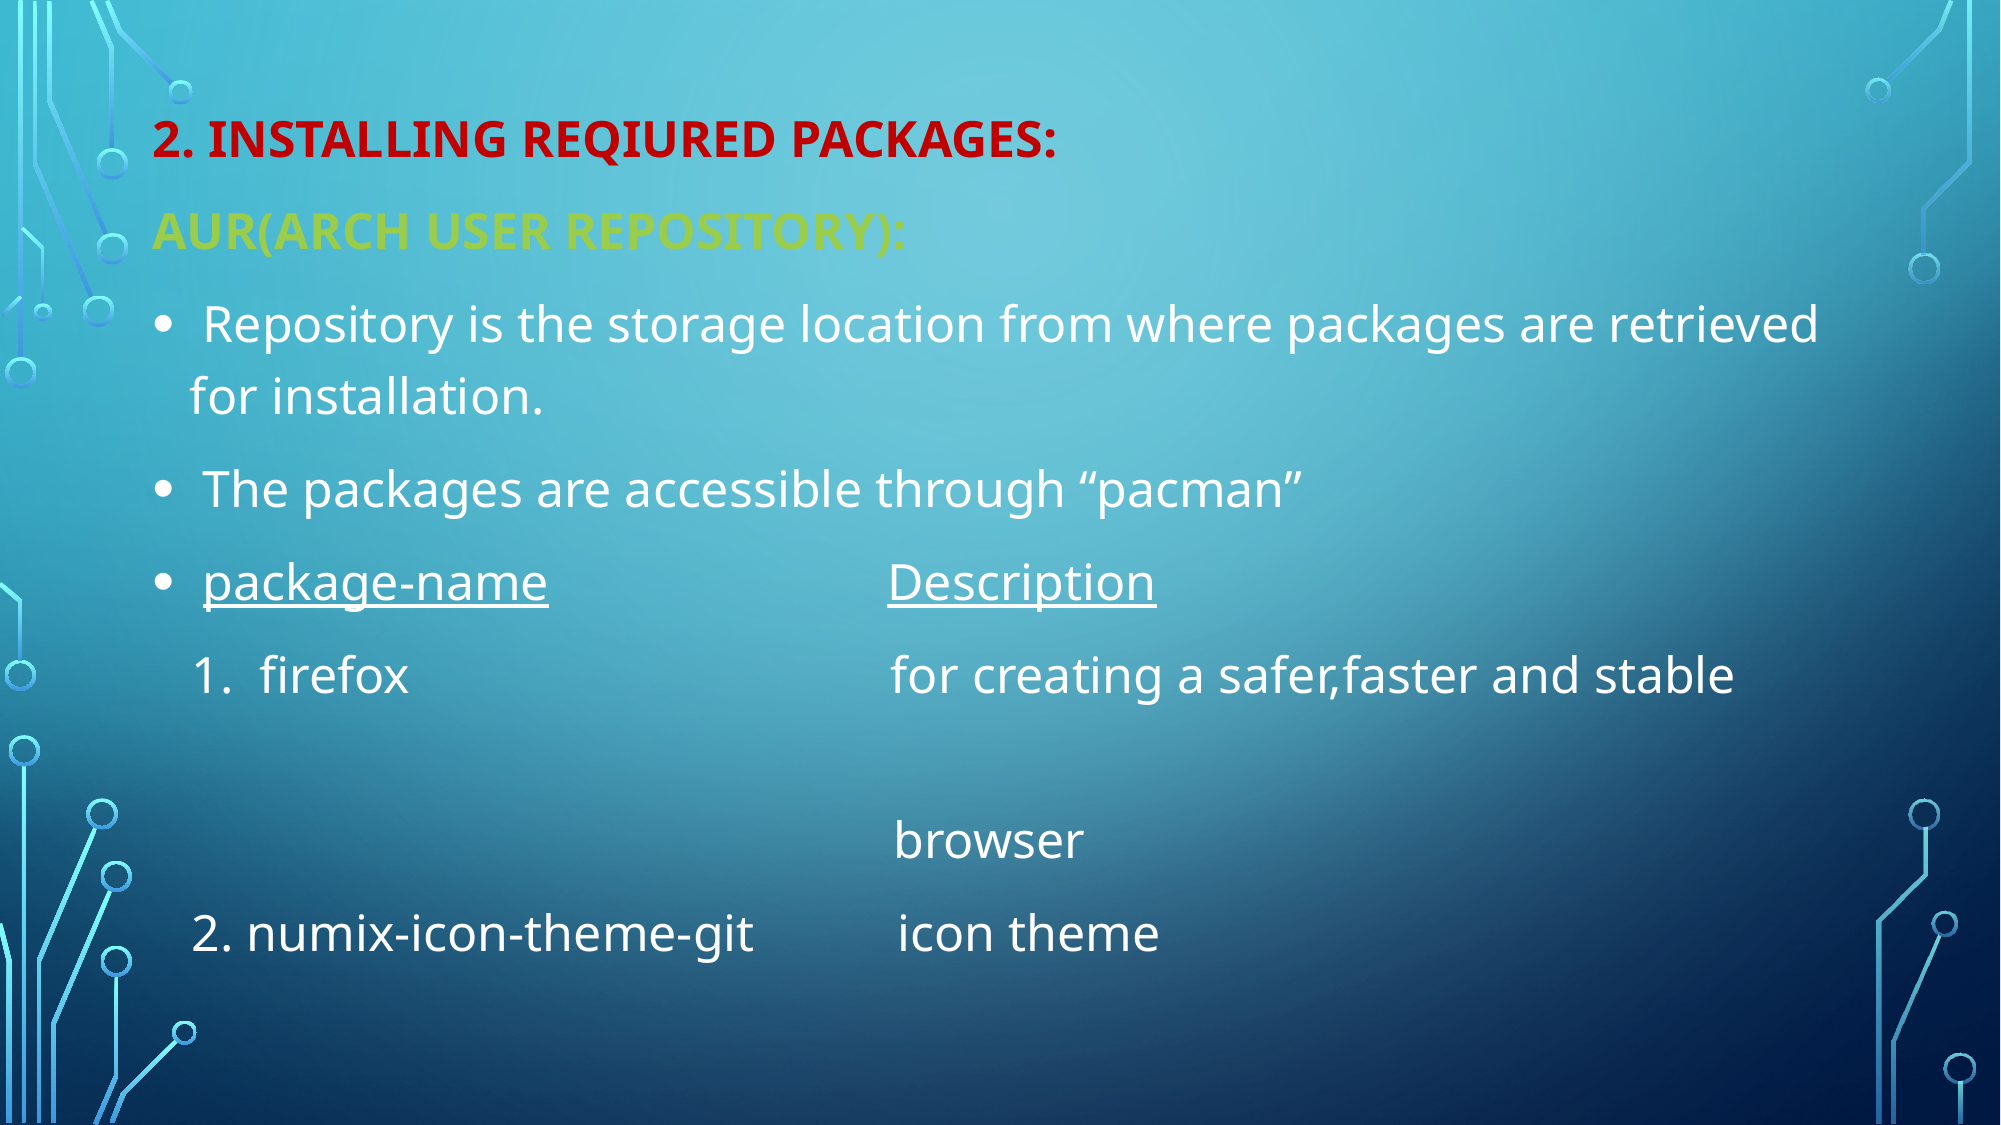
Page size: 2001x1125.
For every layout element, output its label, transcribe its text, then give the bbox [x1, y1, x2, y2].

list 2. INSTALLING REQIURED PACKAGES: AUR(ARCH USER REPOSITORY): Repository is the storage location from where packages are retrieved for installation. The packages are accessible through “pacman” package-name Description 1. firefox for creating a safer,faster and stable browser 2. numix-icon-theme-git icon theme [137, 87, 1863, 1050]
